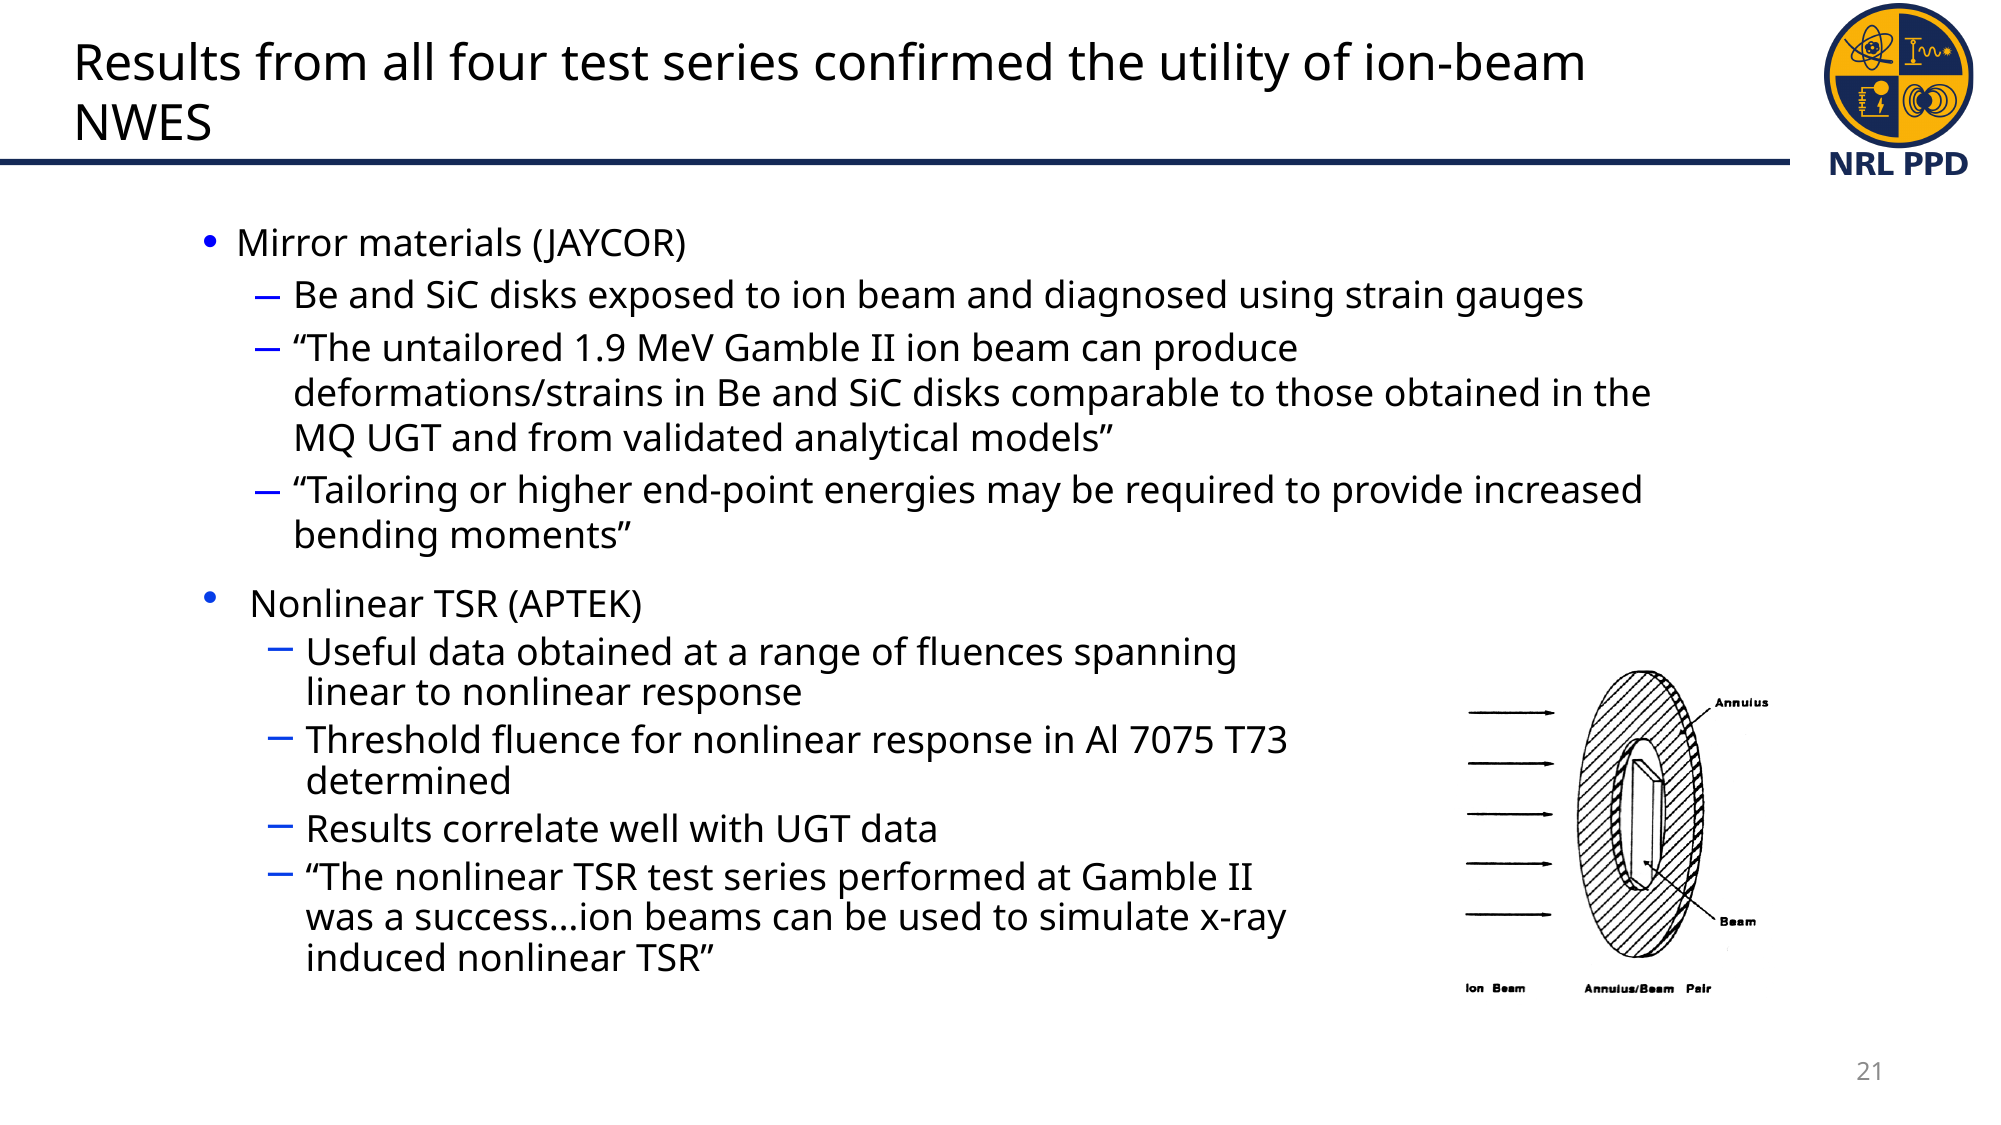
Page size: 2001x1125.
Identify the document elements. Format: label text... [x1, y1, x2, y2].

slide_number 21 [1433, 1042, 1900, 1103]
text_box Mirror materials (JAYCOR) Be and SiC disks exposed to ion beam and diagnosed using strain gauges “The untailored 1.9 MeV Gamble II ion beam can produce deformations/strains in Be and SiC disks comparable to those obtained in the MQ UGT and from validated analytical models” “Tailoring or higher end-point energies may be required to provide increased bending moments” [187, 211, 1688, 619]
text_box Nonlinear TSR (APTEK) Useful data obtained at a range of fluences spanning linear to nonlinear response Threshold fluence for nonlinear response in Al 7075 T73 determined Results correlate well with UGT data “The nonlinear TSR test series performed at Gamble II was a success…ion beams can be used to simulate x-ray induced nonlinear TSR” [187, 577, 1313, 985]
picture [1824, 3, 1974, 175]
picture [1453, 660, 1776, 1005]
title Results from all four test series confirmed the utility of ion-beam NWES [58, 23, 1747, 157]
